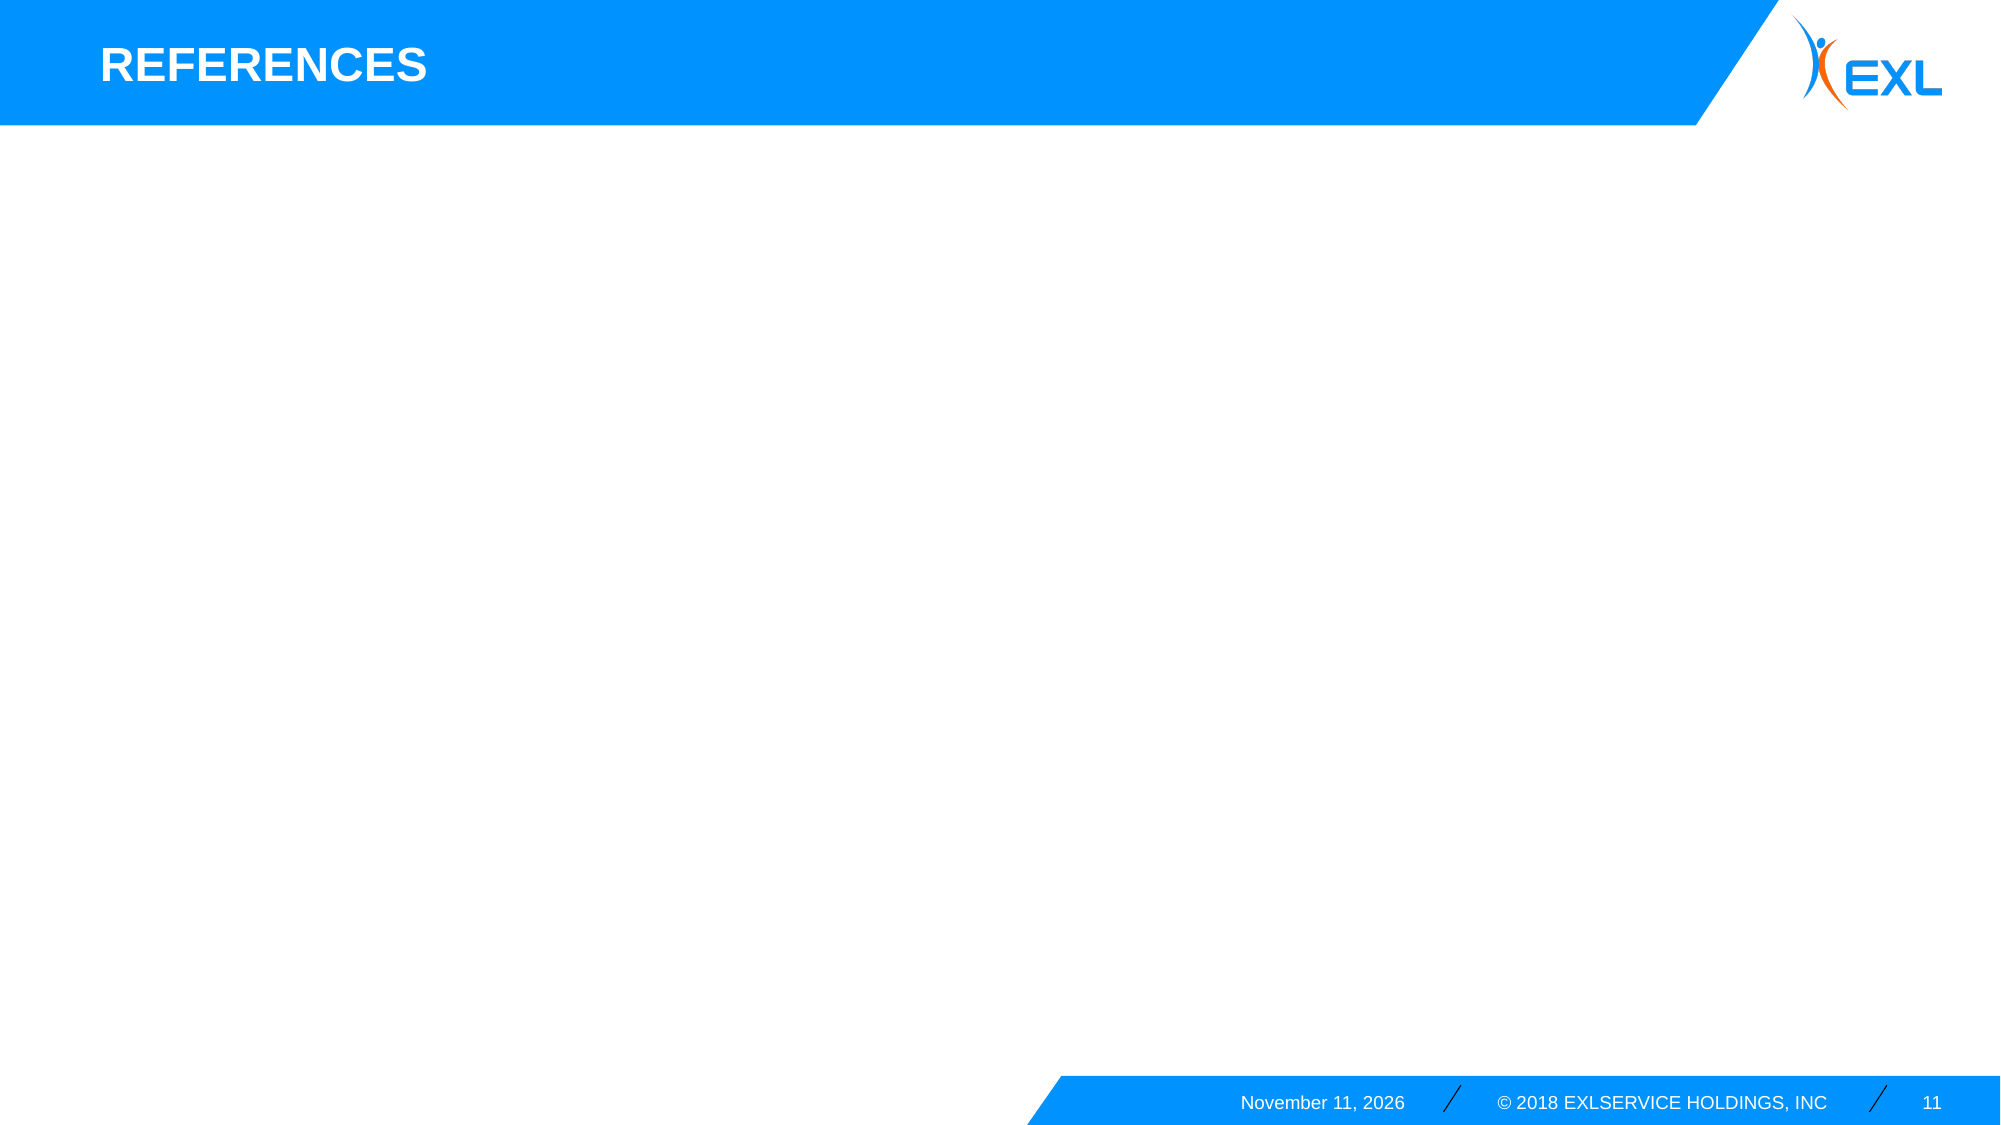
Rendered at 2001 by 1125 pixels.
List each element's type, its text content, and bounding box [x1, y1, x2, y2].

list References [99, 14, 1679, 111]
picture [1791, 14, 1942, 111]
